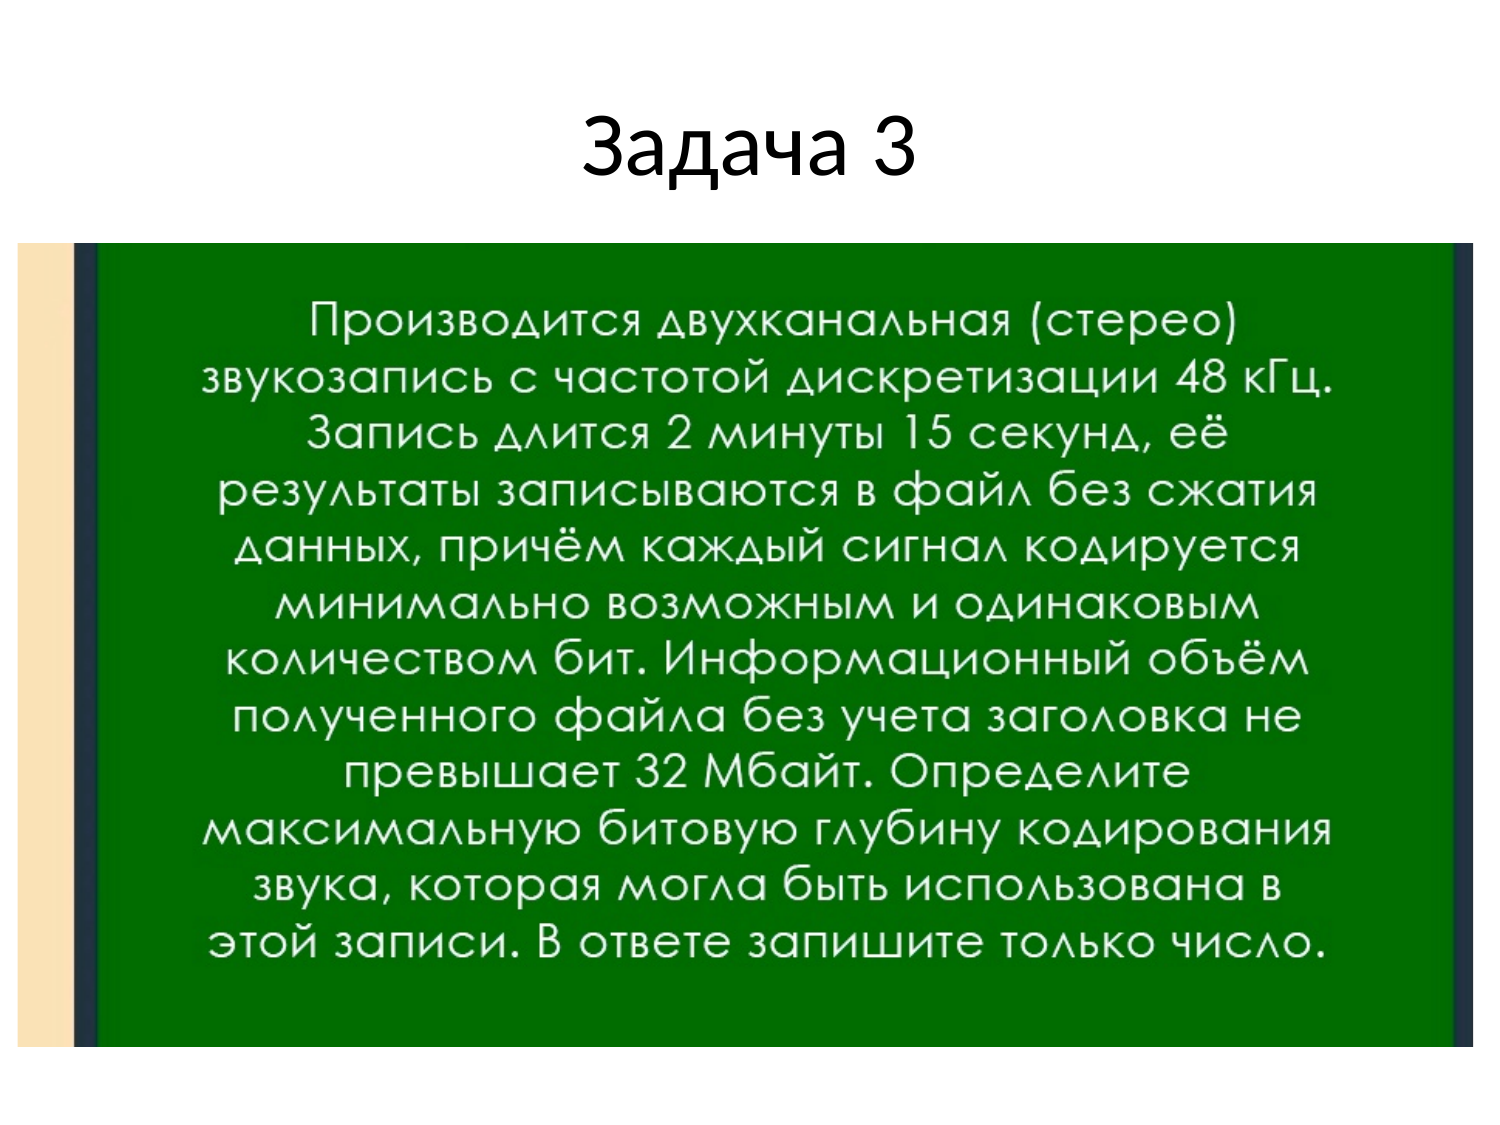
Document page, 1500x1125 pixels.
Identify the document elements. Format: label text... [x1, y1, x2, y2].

title Задача 3 [75, 45, 1425, 233]
picture [17, 243, 1474, 1047]
